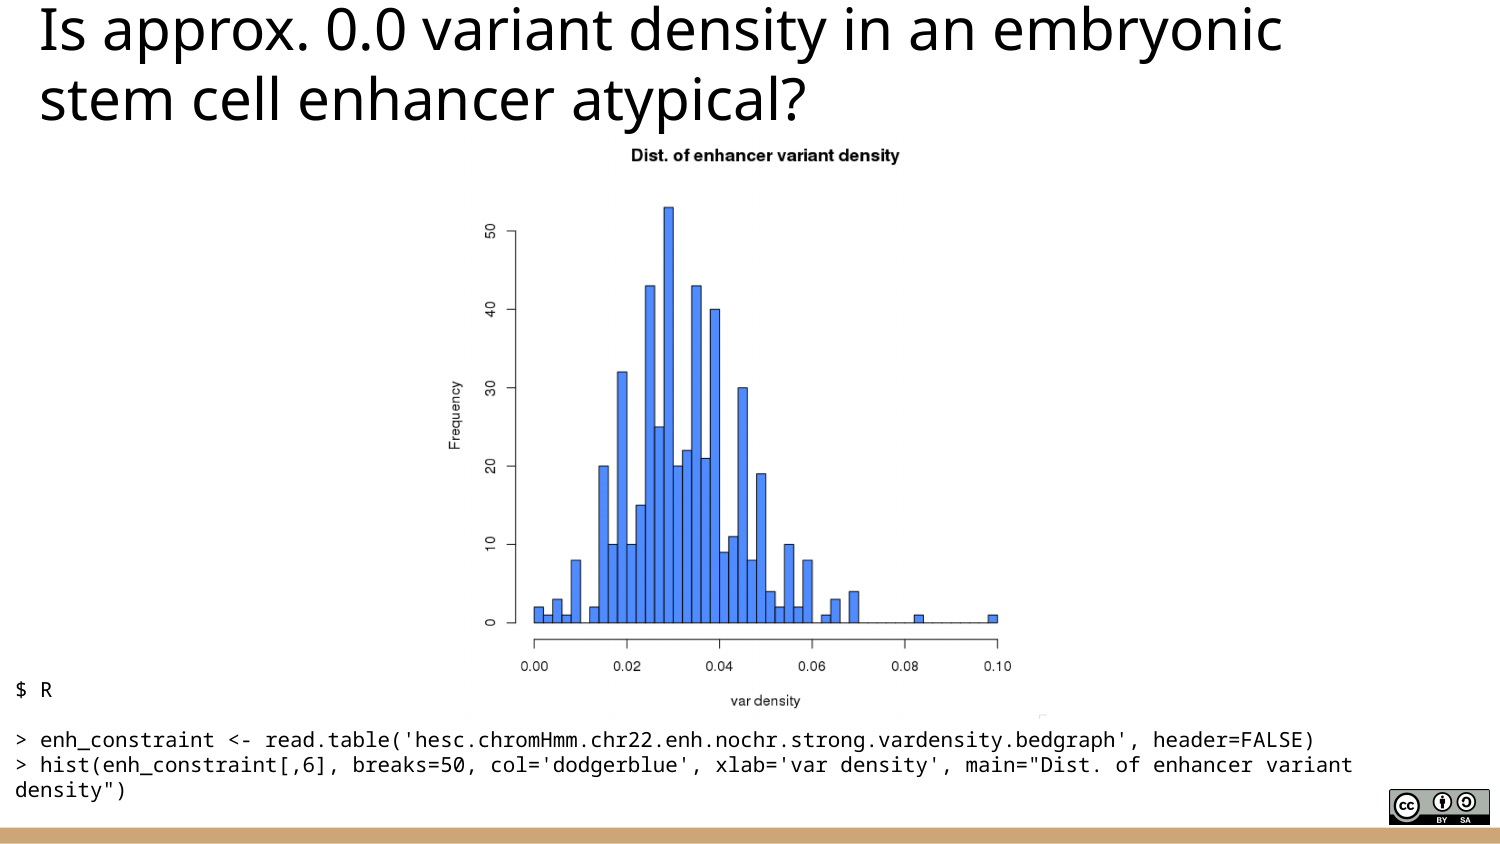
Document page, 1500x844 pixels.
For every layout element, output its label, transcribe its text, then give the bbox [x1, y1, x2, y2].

picture [1389, 789, 1490, 825]
picture [445, 123, 1047, 719]
text_box $ R > enh_constraint <- read.table('hesc.chromHmm.chr22.enh.nochr.strong.vardensity.bedgraph', header=FALSE) > hist(enh_constraint[,6], breaks=50, col='dodgerblue', xlab='var density', main="Dist. of enhancer variant density") [0, 698, 1470, 780]
text_box Is approx. 0.0 variant density in an embryonic stem cell enhancer atypical? [24, 24, 1427, 100]
